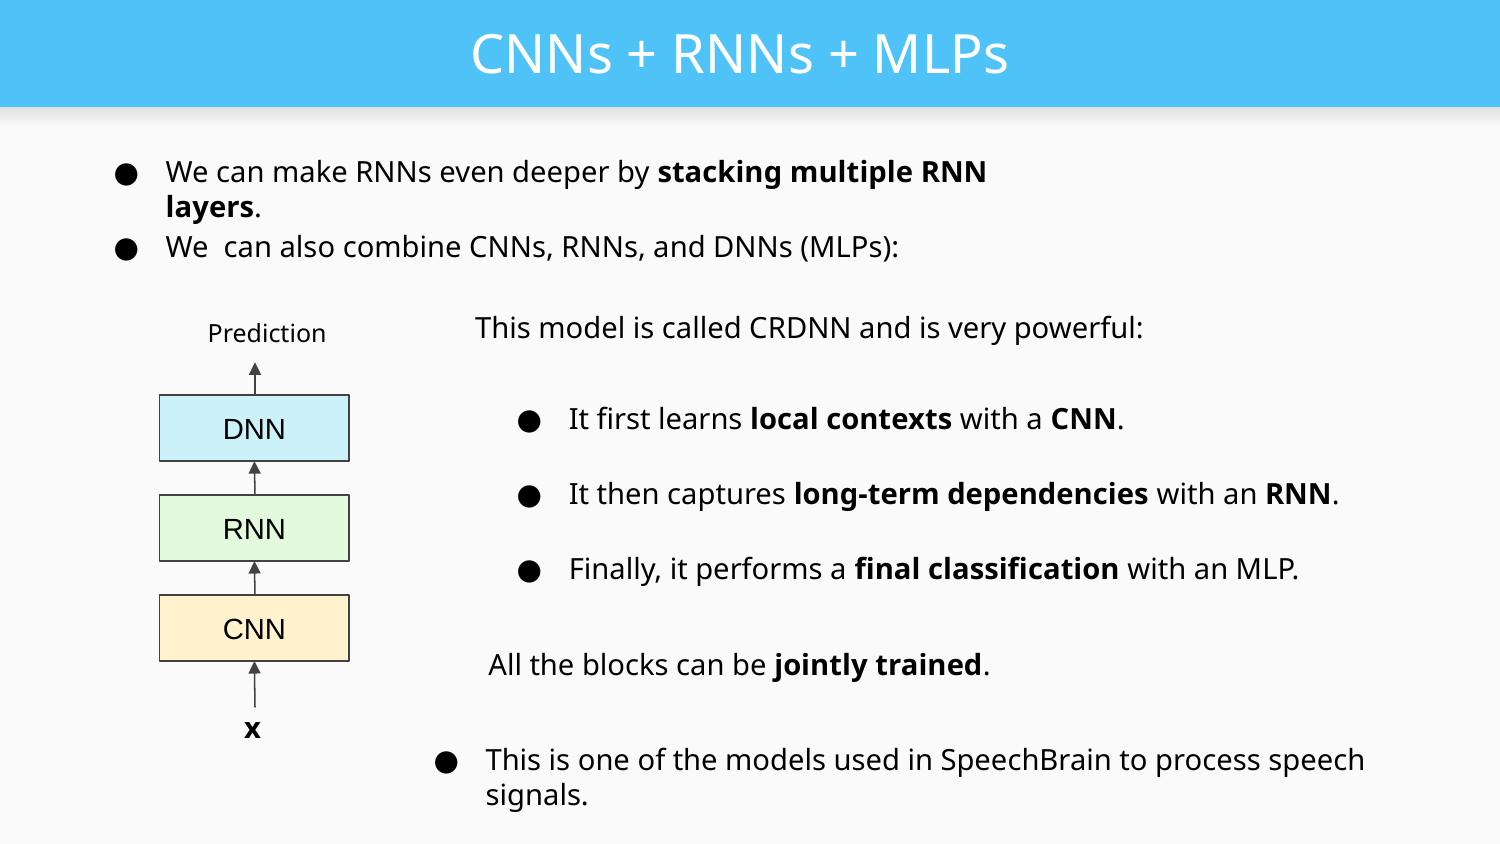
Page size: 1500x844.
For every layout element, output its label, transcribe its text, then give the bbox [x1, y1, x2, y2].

text_box It first learns local contexts with a CNN. [478, 385, 1178, 451]
text_box CNN [159, 594, 350, 662]
title CNNs + RNNs + MLPs [16, 2, 1464, 102]
text_box It then captures long-term dependencies with an RNN. [478, 460, 1386, 526]
text_box All the blocks can be jointly trained. [473, 631, 1059, 697]
text_box Finally, it performs a final classification with an MLP. [478, 535, 1386, 601]
text_box RNN [159, 494, 350, 562]
text_box This model is called CRDNN and is very powerful: [460, 294, 1334, 360]
text_box We can make RNNs even deeper by stacking multiple RNN layers. [75, 138, 1055, 213]
text_box Prediction [192, 302, 383, 363]
text_box We can also combine CNNs, RNNs, and DNNs (MLPs): [75, 213, 1348, 279]
text_box This is one of the models used in SpeechBrain to process speech signals. [395, 726, 1422, 827]
text_box DNN [159, 394, 350, 462]
text_box x [229, 694, 311, 760]
